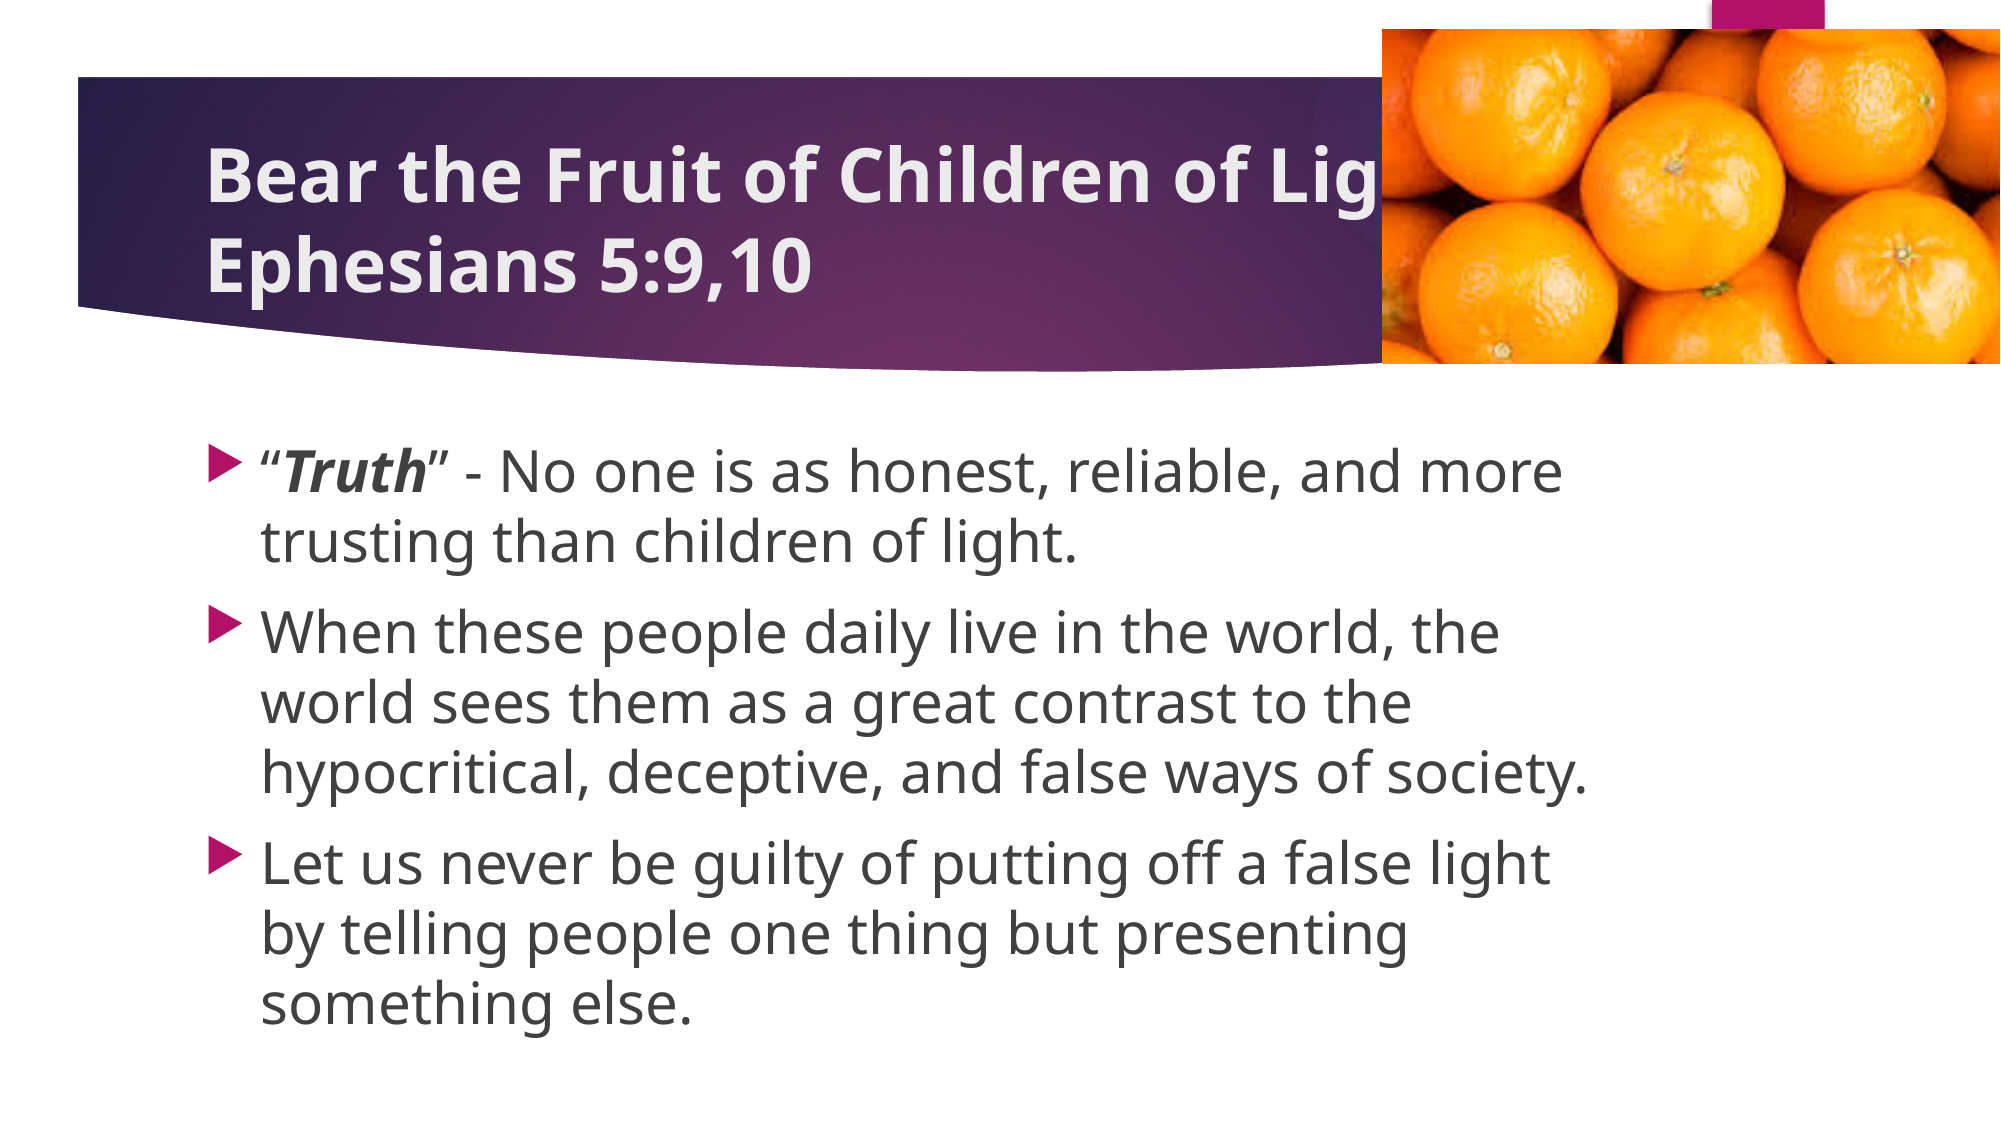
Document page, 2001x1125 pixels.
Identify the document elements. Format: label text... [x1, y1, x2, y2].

list “Truth” - No one is as honest, reliable, and more trusting than children of light. When these people daily live in the world, the world sees them as a great contrast to the hypocritical, deceptive, and false ways of society. Let us never be guilty of putting off a false light by telling people one thing but presenting something else. [189, 427, 1638, 988]
picture [1272, 28, 2000, 364]
title Bear the Fruit of Children of Light - Ephesians 5:9,10 [189, 159, 1266, 276]
